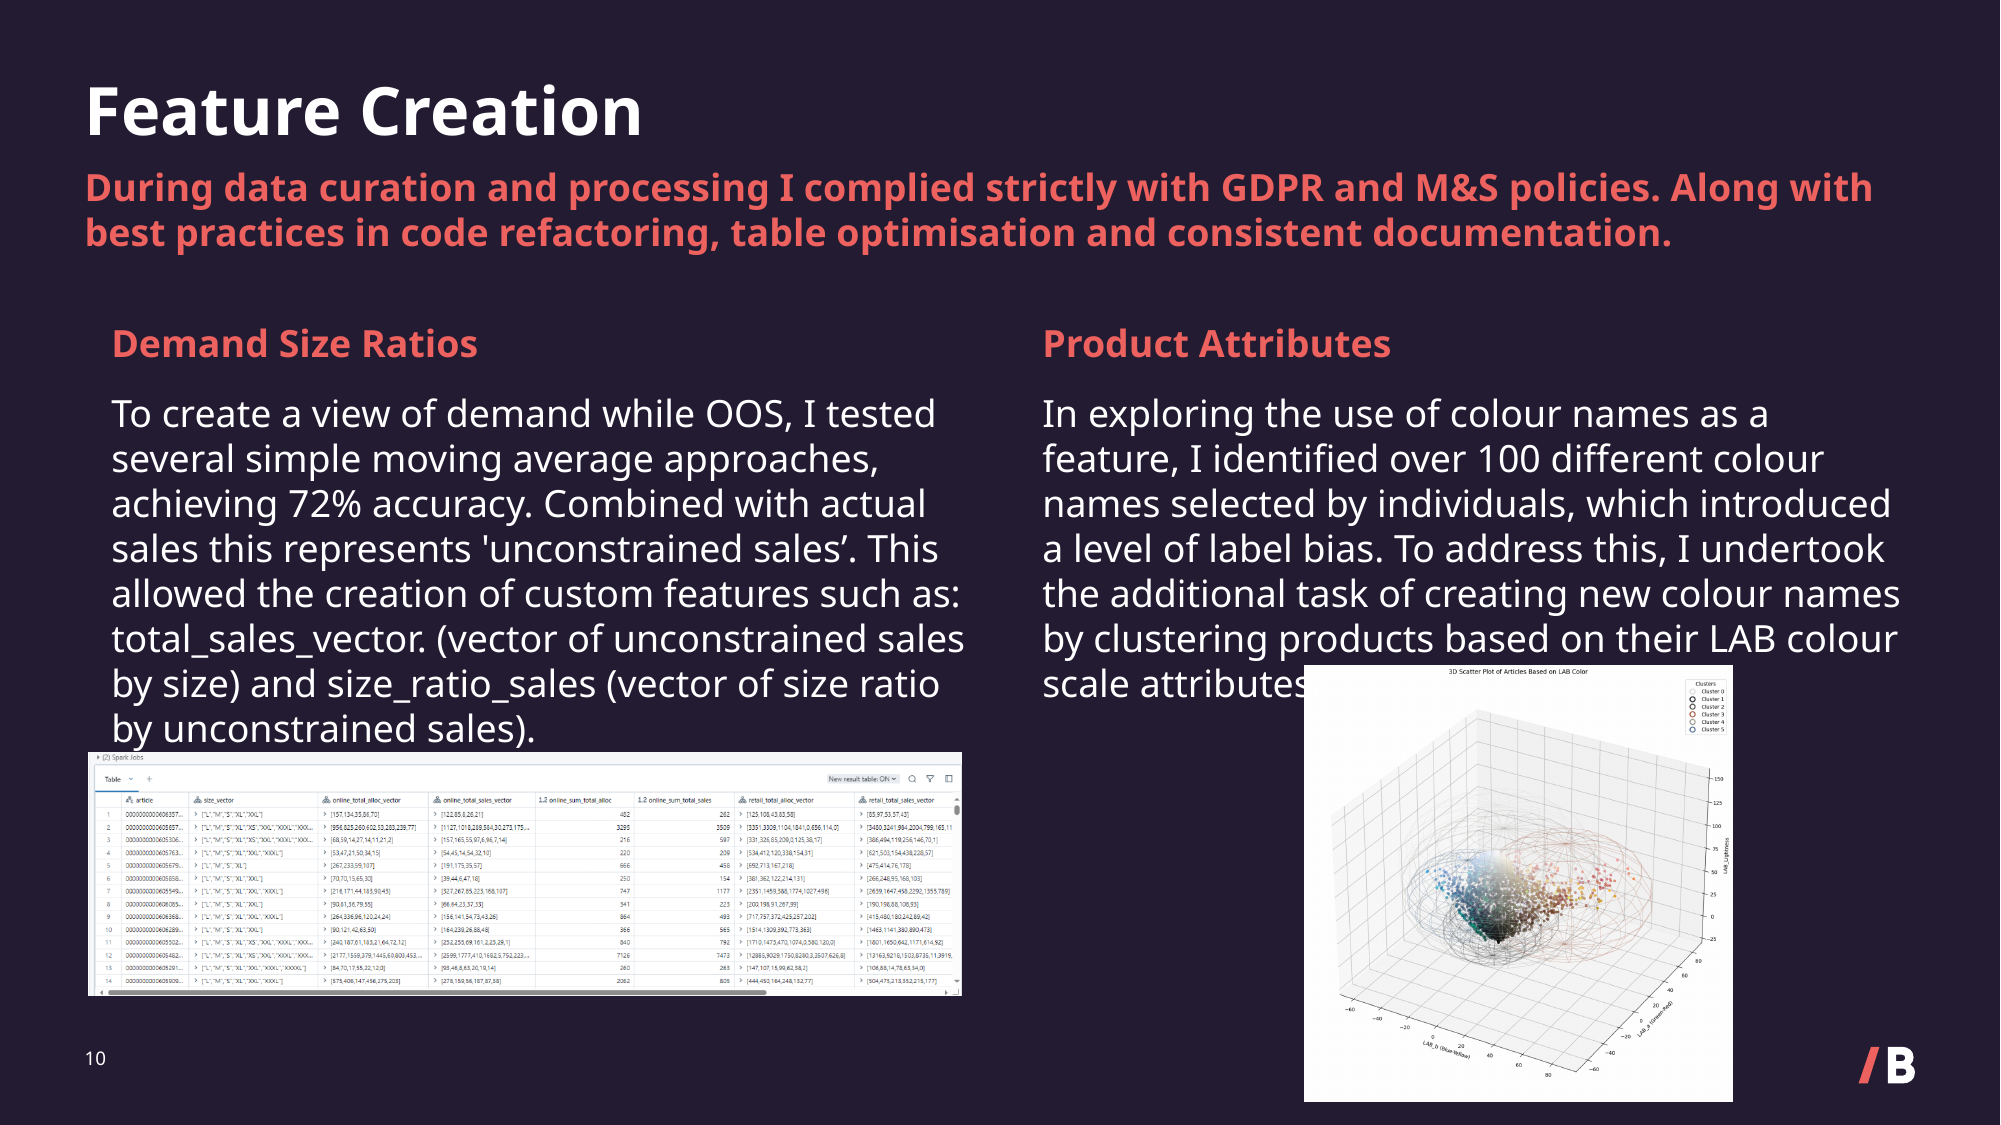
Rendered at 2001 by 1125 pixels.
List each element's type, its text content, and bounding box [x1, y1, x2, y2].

picture [1304, 665, 1733, 1102]
slide_number 10 [84, 1046, 138, 1080]
text_box Demand Size Ratios To create a view of demand while OOS, I tested several simple moving average approaches, achieving 72% accuracy. Combined with actual sales this represents 'unconstrained sales’. This allowed the creation of custom features such as: total_sales_vector. (vector of unconstrained sales by size) and size_ratio_sales (vector of size ratio by unconstrained sales). [111, 320, 985, 996]
list Product Attributes In exploring the use of colour names as a feature, I identified over 100 different colour names selected by individuals, which introduced a level of label bias. To address this, I undertook the additional task of creating new colour names by clustering products based on their LAB colour scale attributes. [1042, 320, 1916, 1012]
title Feature Creation [84, 78, 1916, 163]
picture [88, 752, 962, 996]
subtitle During data curation and processing I complied strictly with GDPR and M&S policies. Along with best practices in code refactoring, table optimisation and consistent documentation. [84, 163, 1916, 285]
